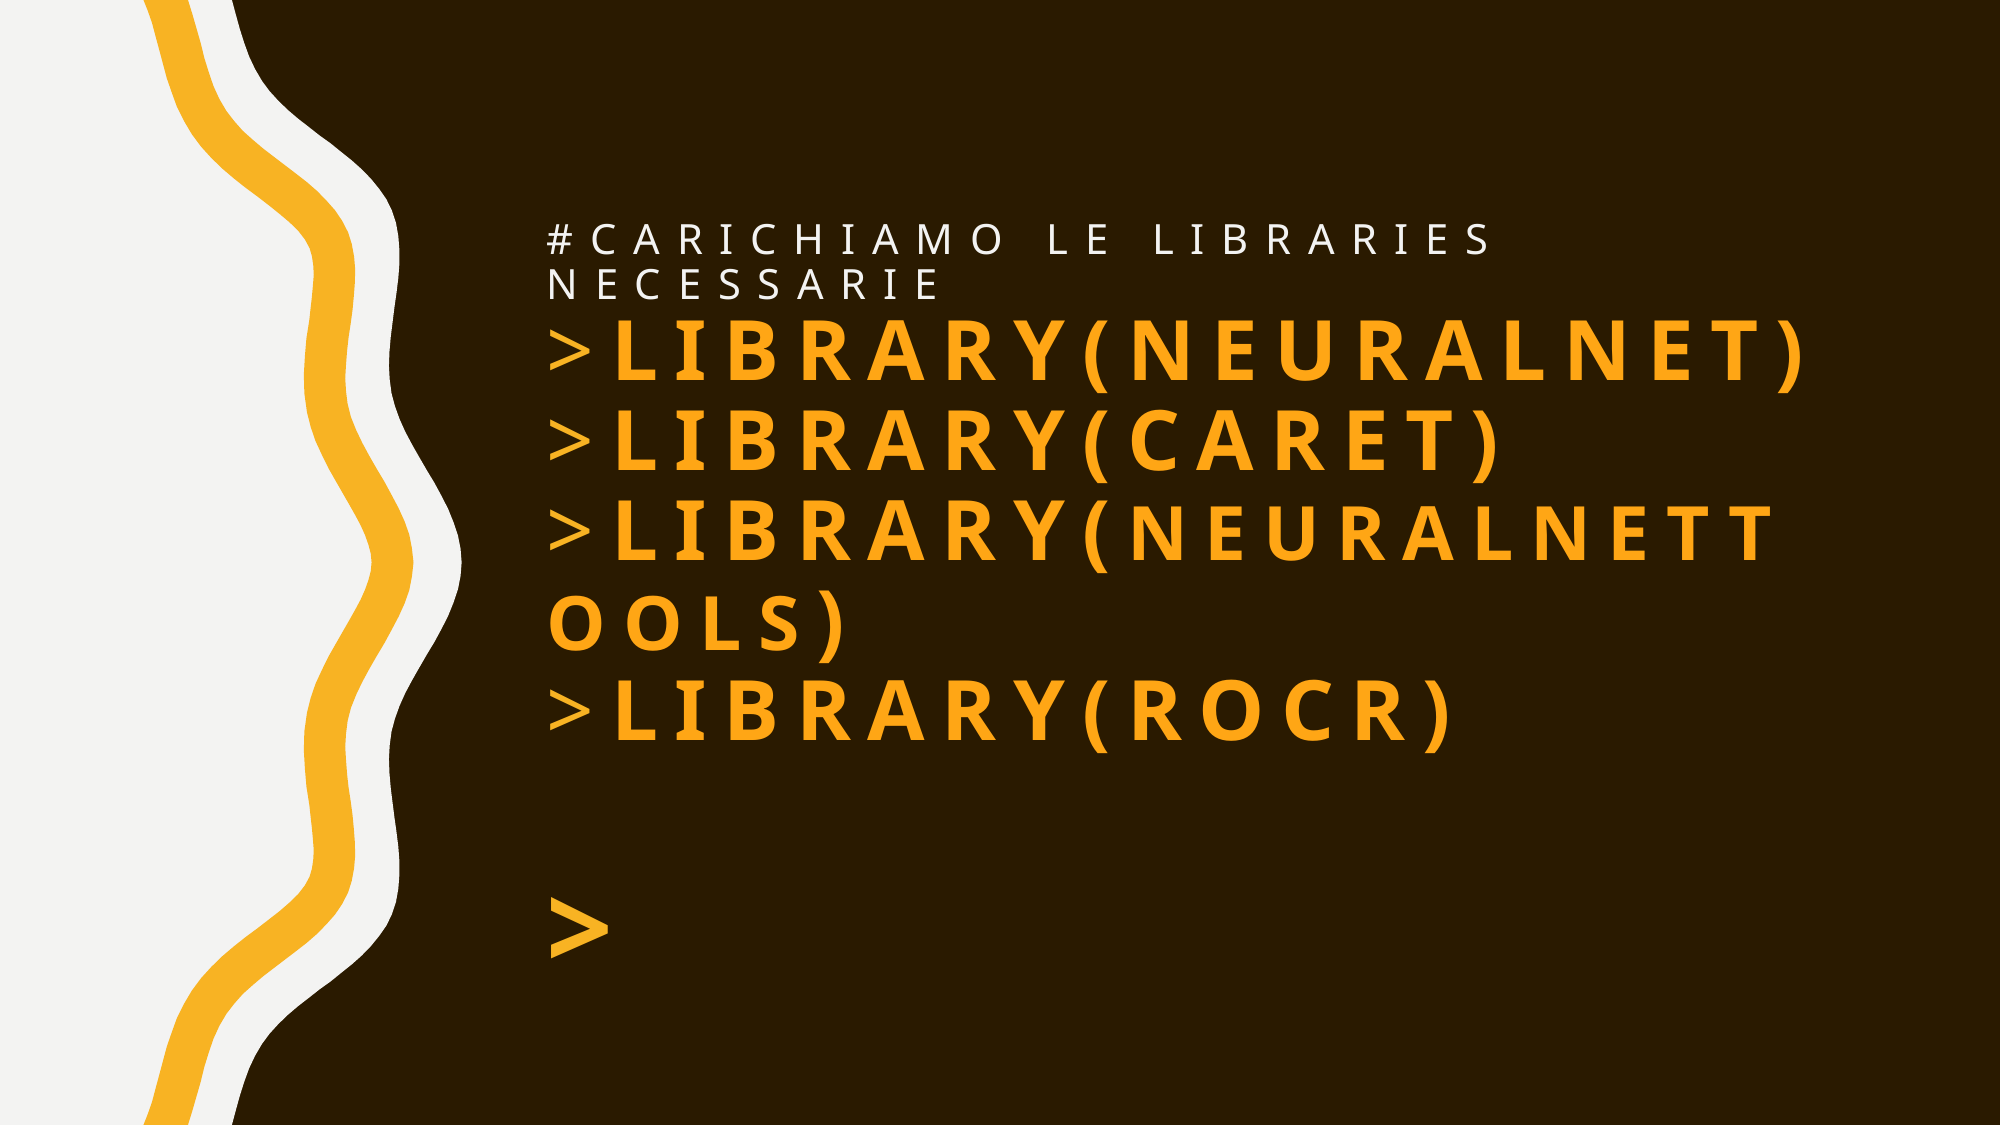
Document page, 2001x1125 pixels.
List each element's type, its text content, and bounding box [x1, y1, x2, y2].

title #carichiamo le libraries necessarie >library(neuralnet) >library(caret) >library(NeuralNetTools) >library(ROCR) [531, 260, 1875, 766]
list > [531, 846, 1684, 1003]
